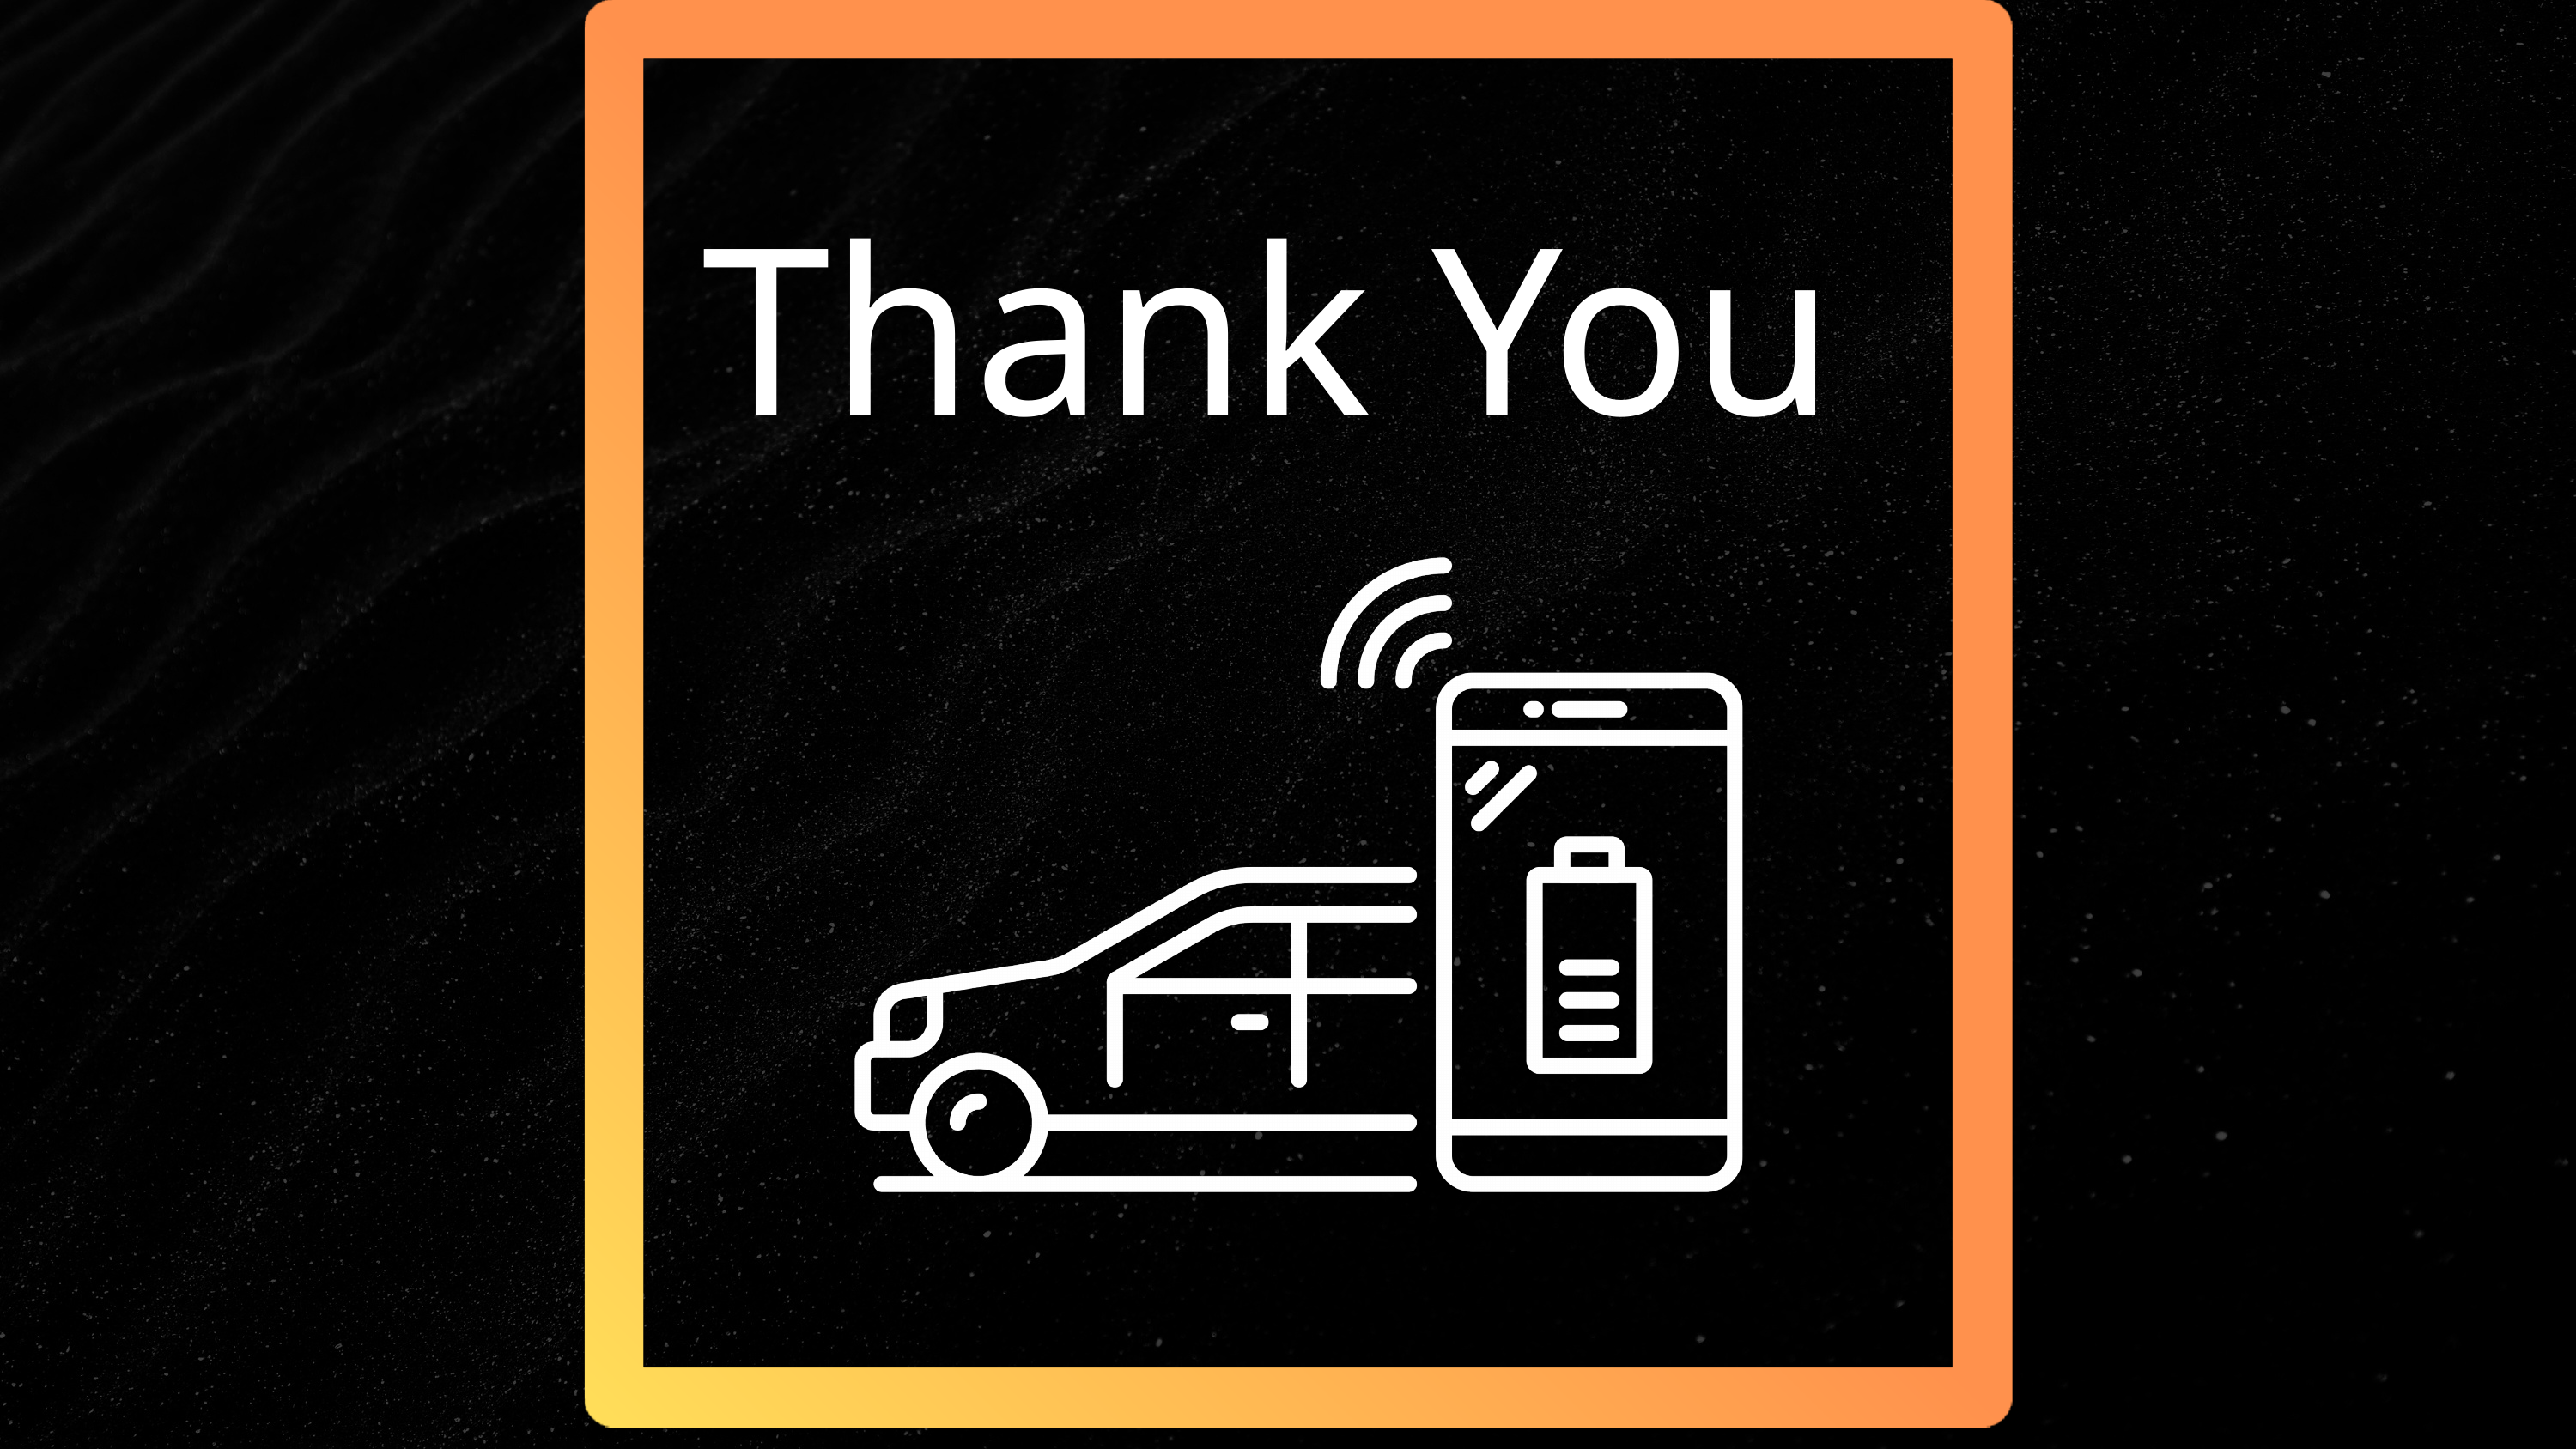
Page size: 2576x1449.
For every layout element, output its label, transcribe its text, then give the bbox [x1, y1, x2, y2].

text_box Thank You [195, 229, 2402, 462]
text_box [584, 0, 2013, 229]
text_box [854, 557, 1743, 1192]
text_box [584, 462, 2013, 1428]
text_box [0, 0, 2576, 1449]
